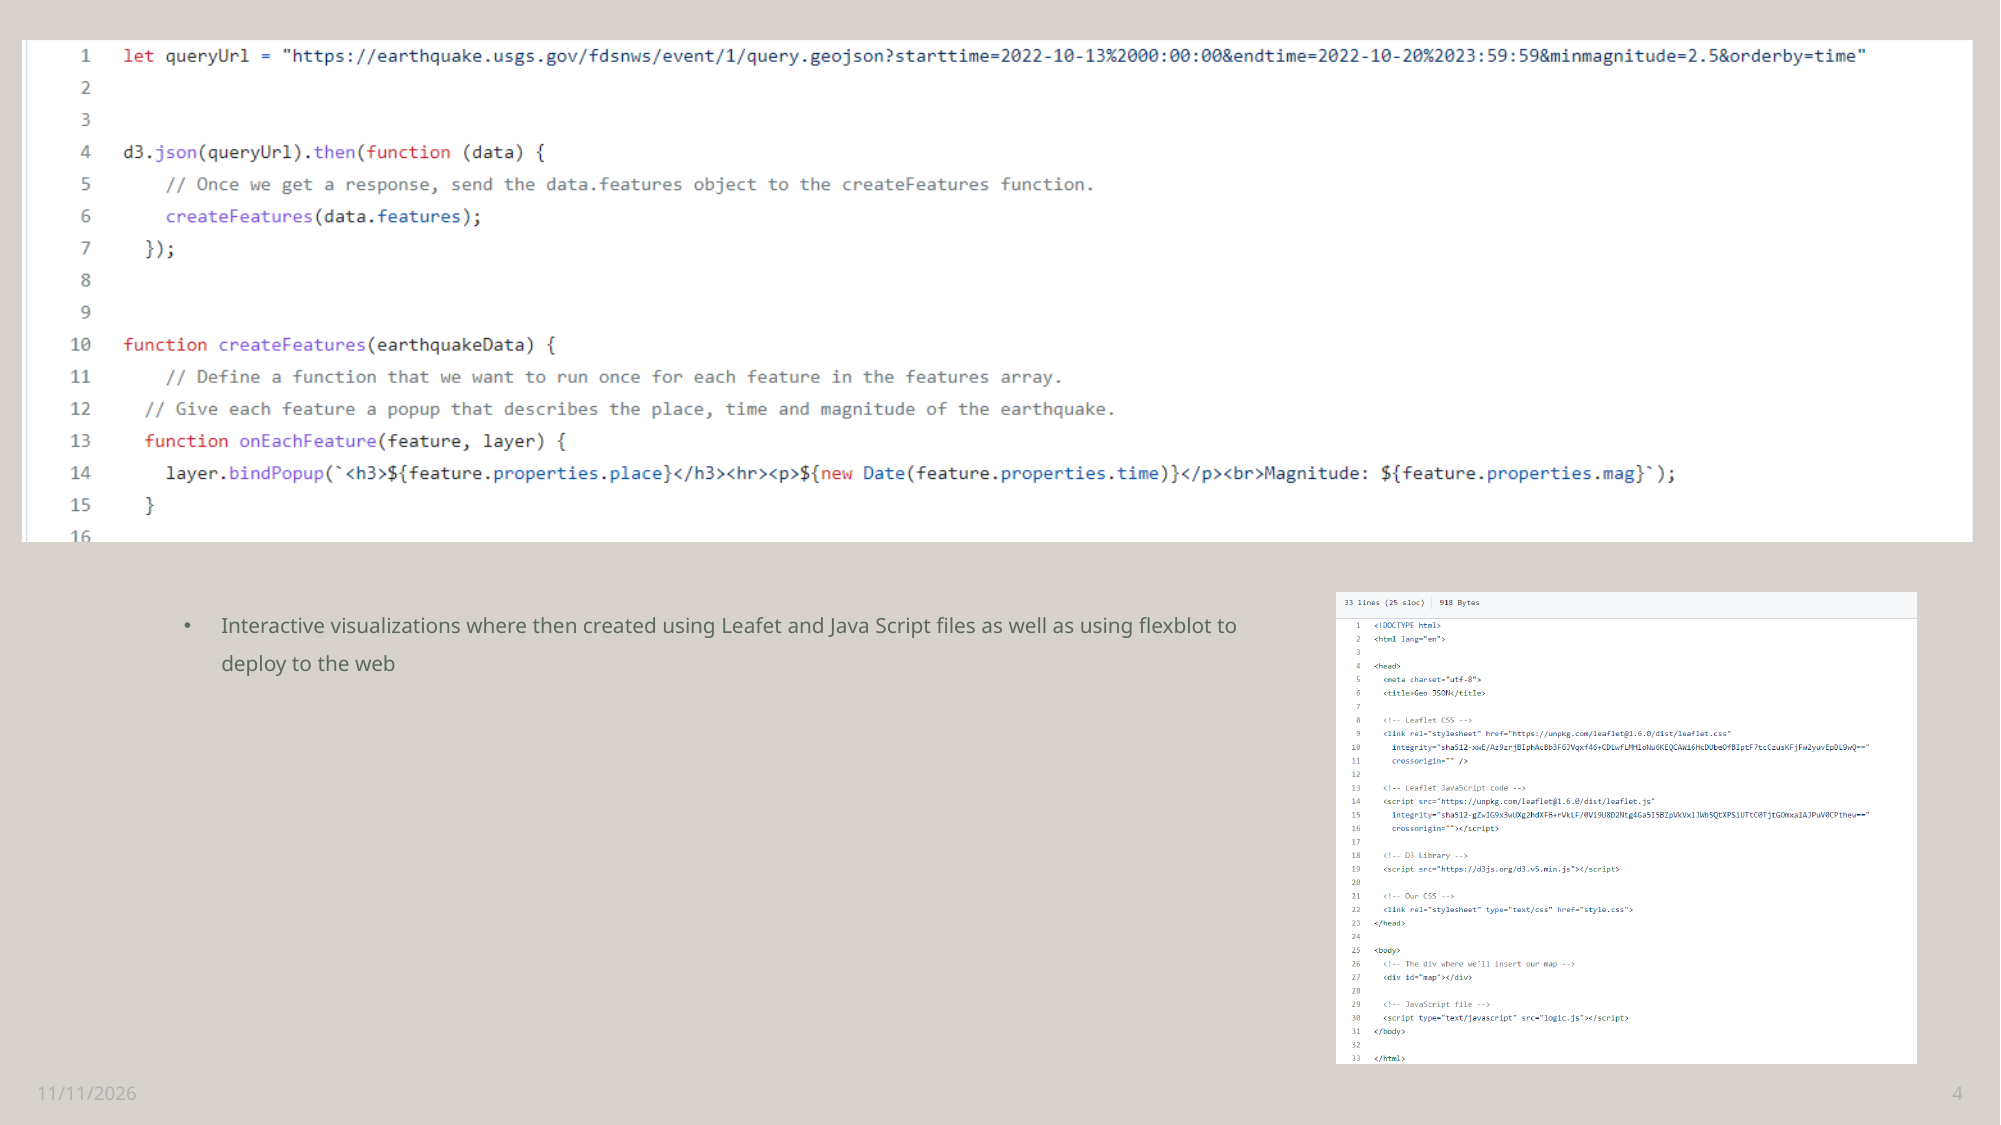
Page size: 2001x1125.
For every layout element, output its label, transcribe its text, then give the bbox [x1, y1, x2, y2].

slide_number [21, 1064, 472, 1124]
slide_number 4 [1528, 1064, 1979, 1124]
list Interactive visualizations where then created using Leafet and Java Script files as well as using flexblot to deploy to the web [168, 592, 1275, 1065]
picture [21, 40, 1974, 542]
picture [1336, 592, 1917, 1065]
